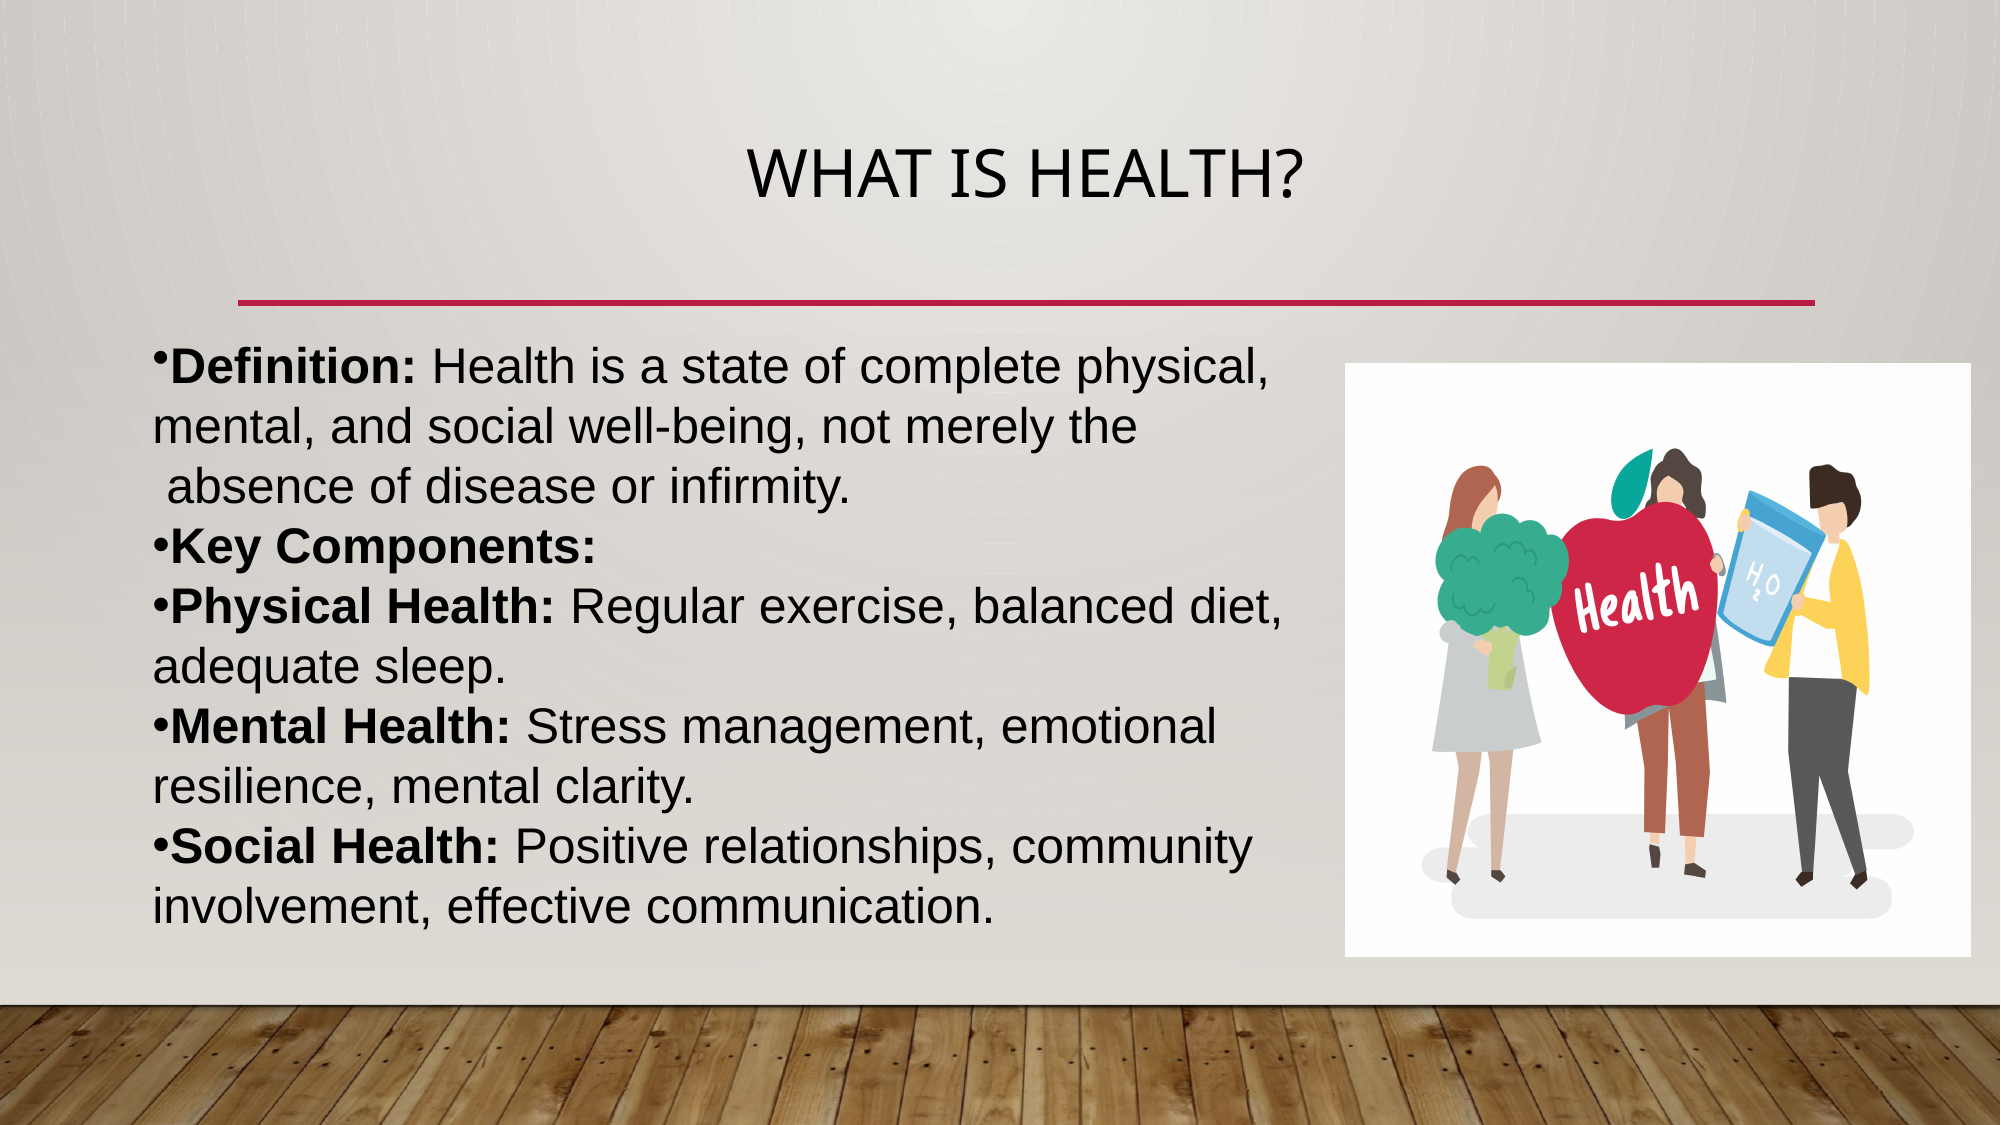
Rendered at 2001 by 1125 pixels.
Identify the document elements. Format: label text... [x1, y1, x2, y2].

list Definition: Health is a state of complete physical, mental, and social well-being, not merely the absence of disease or infirmity. Key Components: Physical Health: Regular exercise, balanced diet, adequate sleep. Mental Health: Stress management, emotional resilience, mental clarity. Social Health: Positive relationships, community involvement, effective communication. [137, 326, 1346, 987]
picture [0, 1005, 2000, 1125]
picture [1344, 362, 1971, 958]
title What is Health? [238, 131, 1814, 305]
